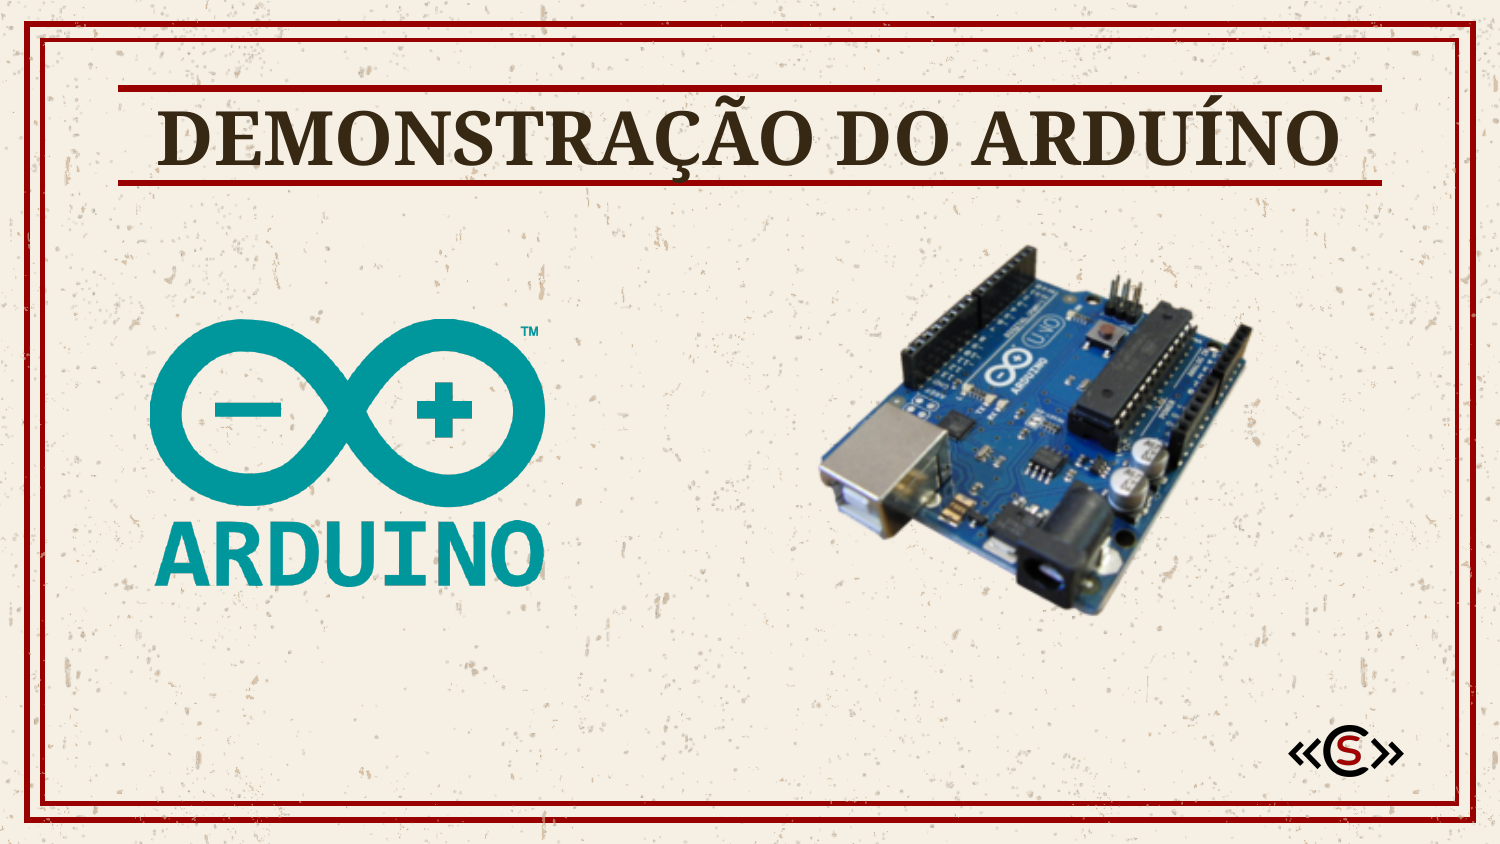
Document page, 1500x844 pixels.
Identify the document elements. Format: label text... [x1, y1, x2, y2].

picture [1, 1, 1500, 844]
title DEMONSTRAÇÃO DO ARDUÍNO [118, 88, 1382, 183]
